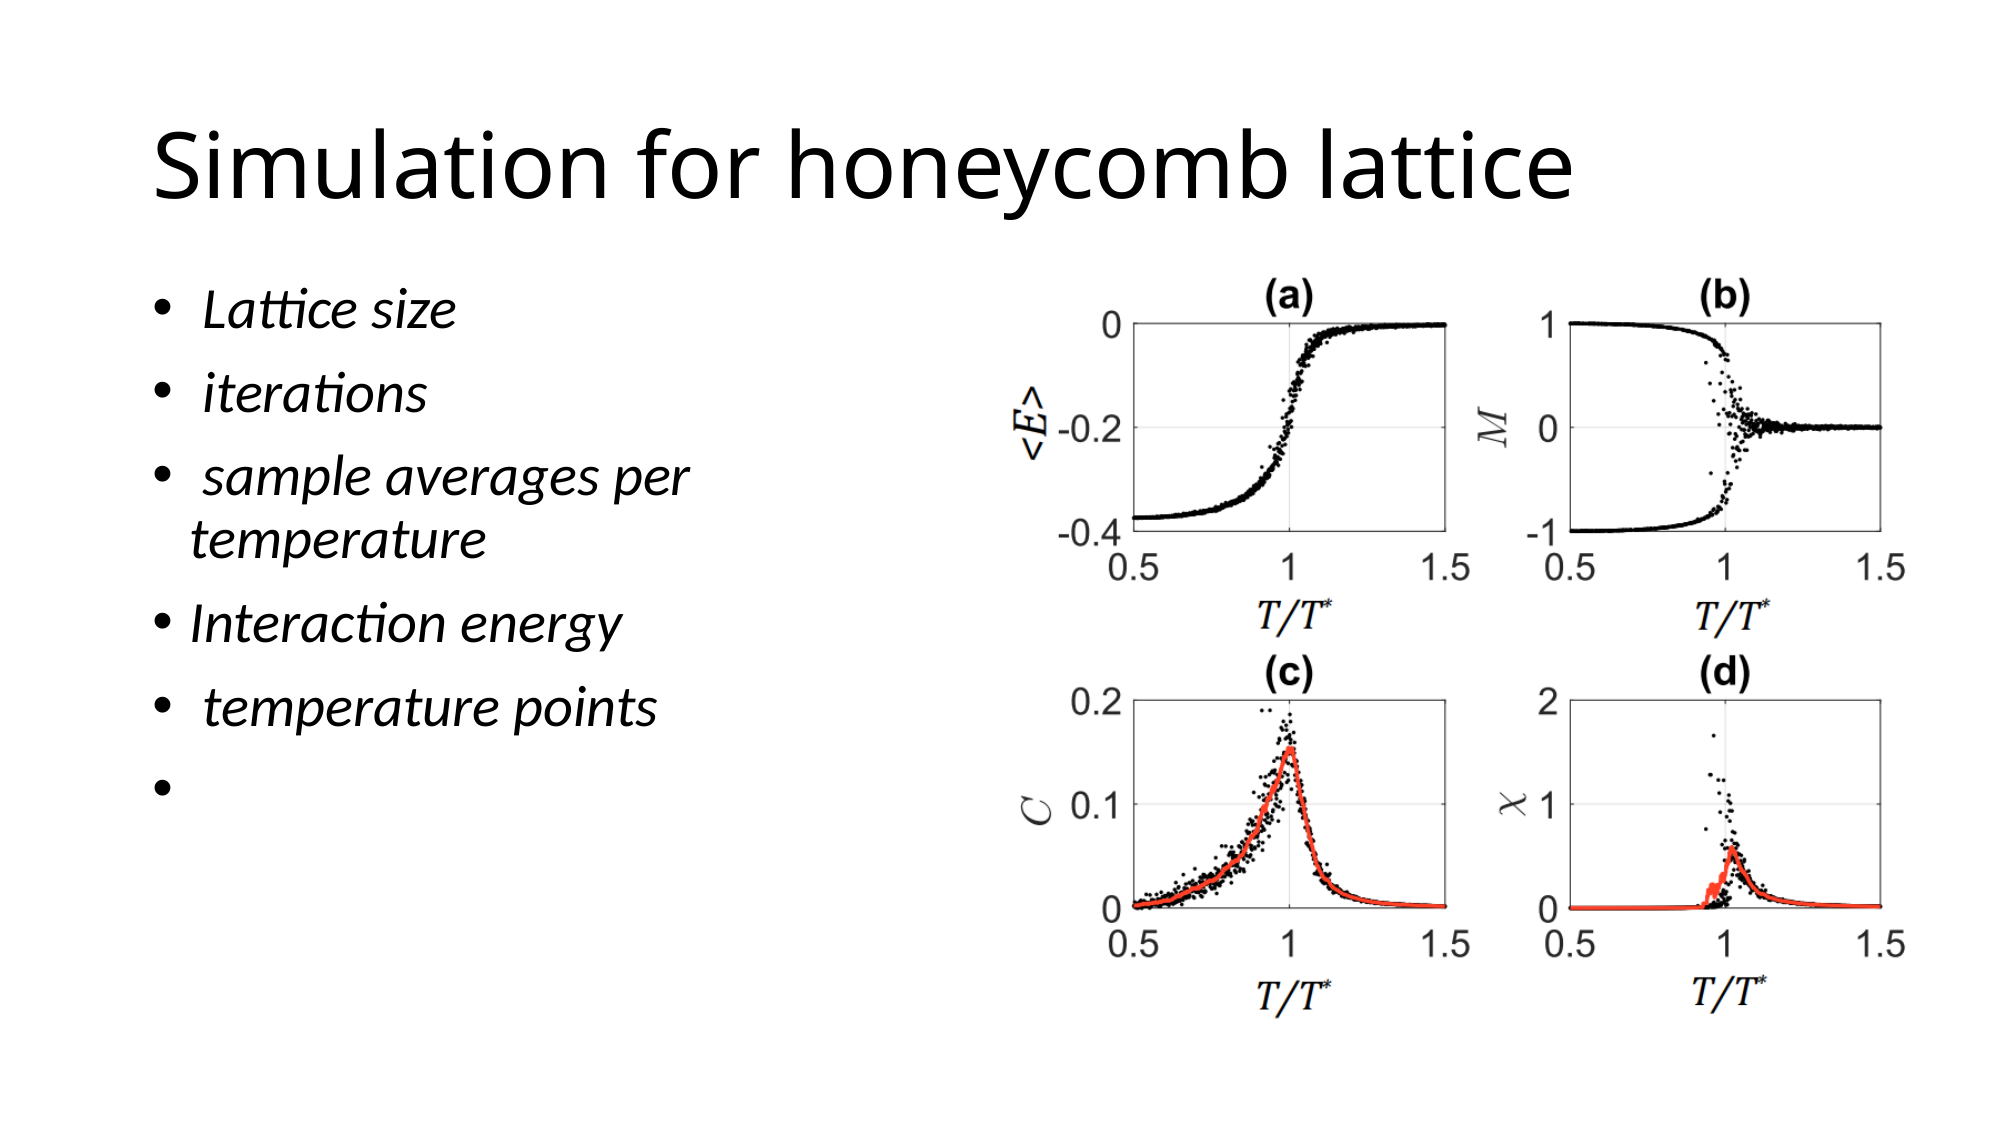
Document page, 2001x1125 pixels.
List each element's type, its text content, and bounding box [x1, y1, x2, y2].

picture [999, 270, 1924, 1024]
title Simulation for honeycomb lattice [137, 59, 1863, 278]
